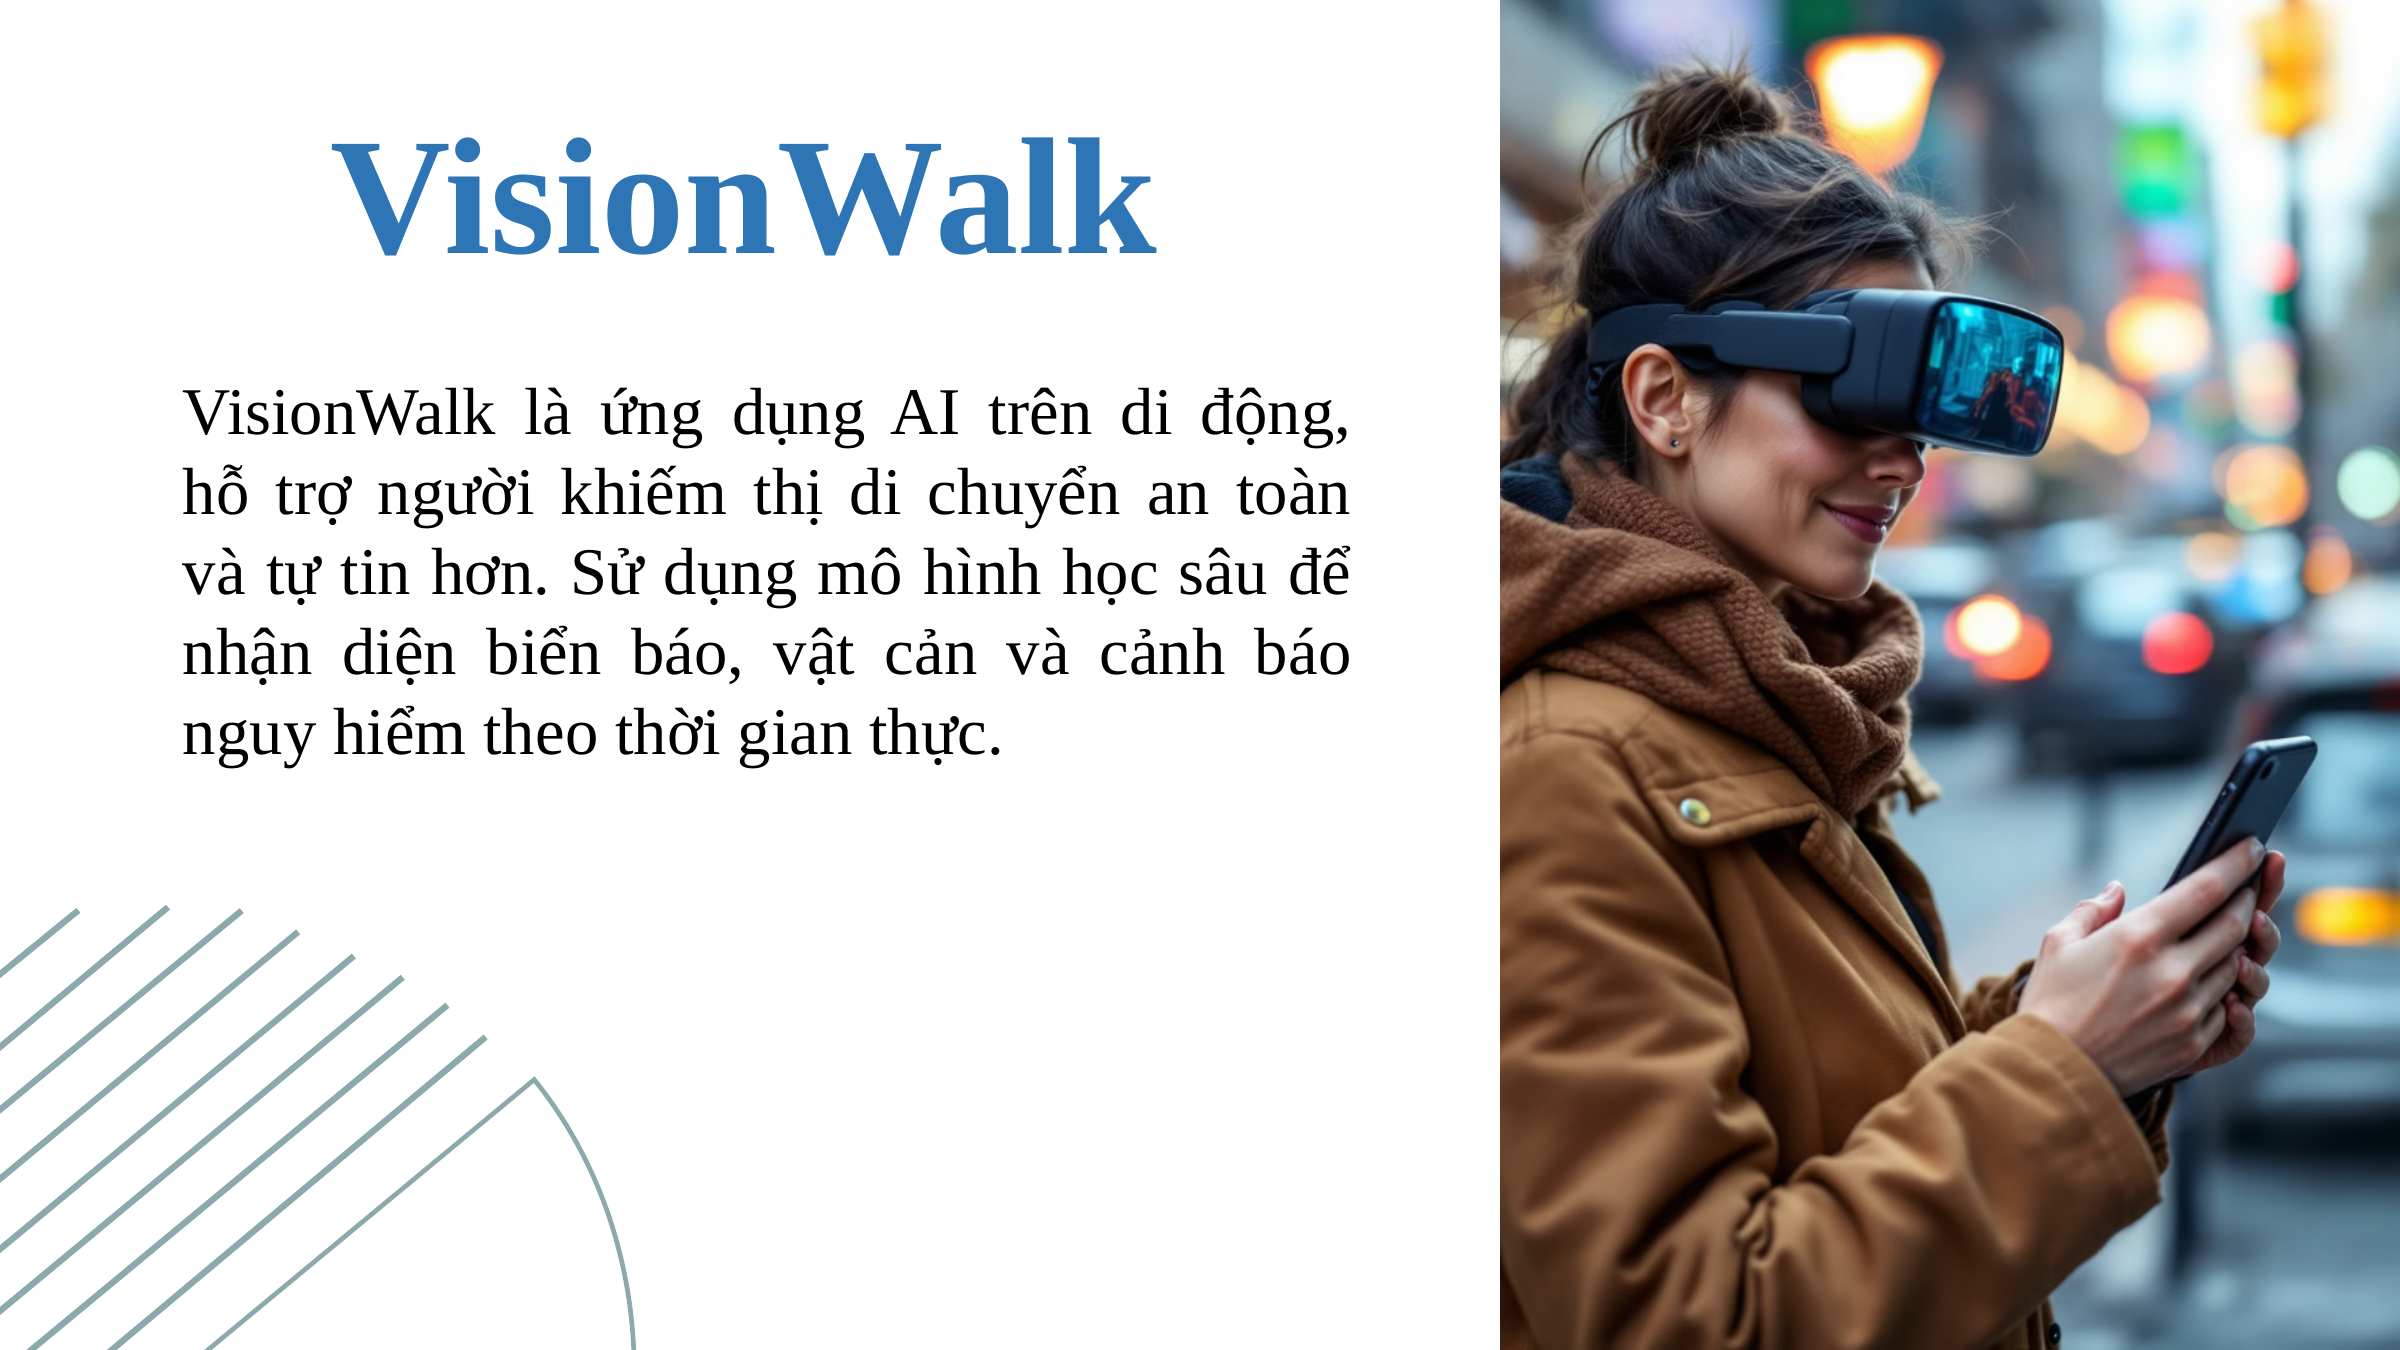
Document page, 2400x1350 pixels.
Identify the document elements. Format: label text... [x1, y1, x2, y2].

text_box VisionWalk là ứng dụng AI trên di động, hỗ trợ người khiếm thị di chuyển an toàn và tự tin hơn. Sử dụng mô hình học sâu để nhận diện biển báo, vật cản và cảnh báo nguy hiểm theo thời gian thực. [168, 360, 1369, 775]
picture [1499, 0, 2400, 1350]
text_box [0, 911, 825, 1350]
text_box VisionWalk [330, 170, 1307, 280]
